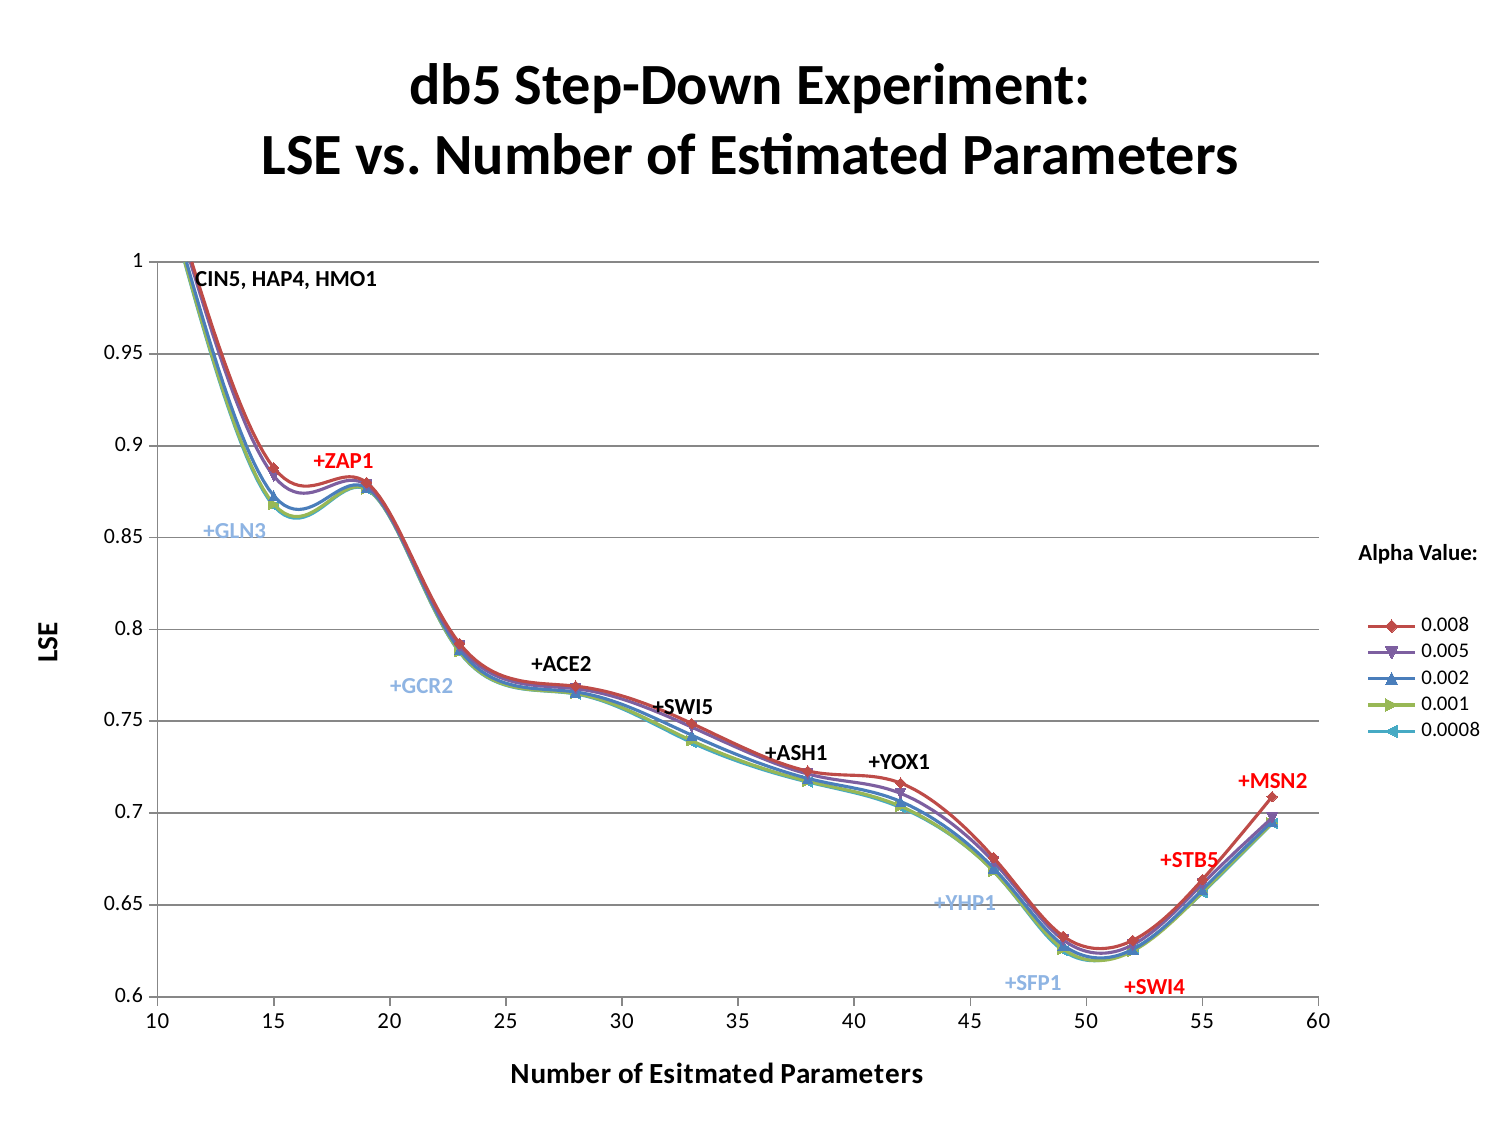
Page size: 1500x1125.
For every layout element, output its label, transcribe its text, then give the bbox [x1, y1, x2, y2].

title db5 Step-Down Experiment: LSE vs. Number of Estimated Parameters [0, 0, 1500, 232]
chart [0, 232, 1500, 1125]
